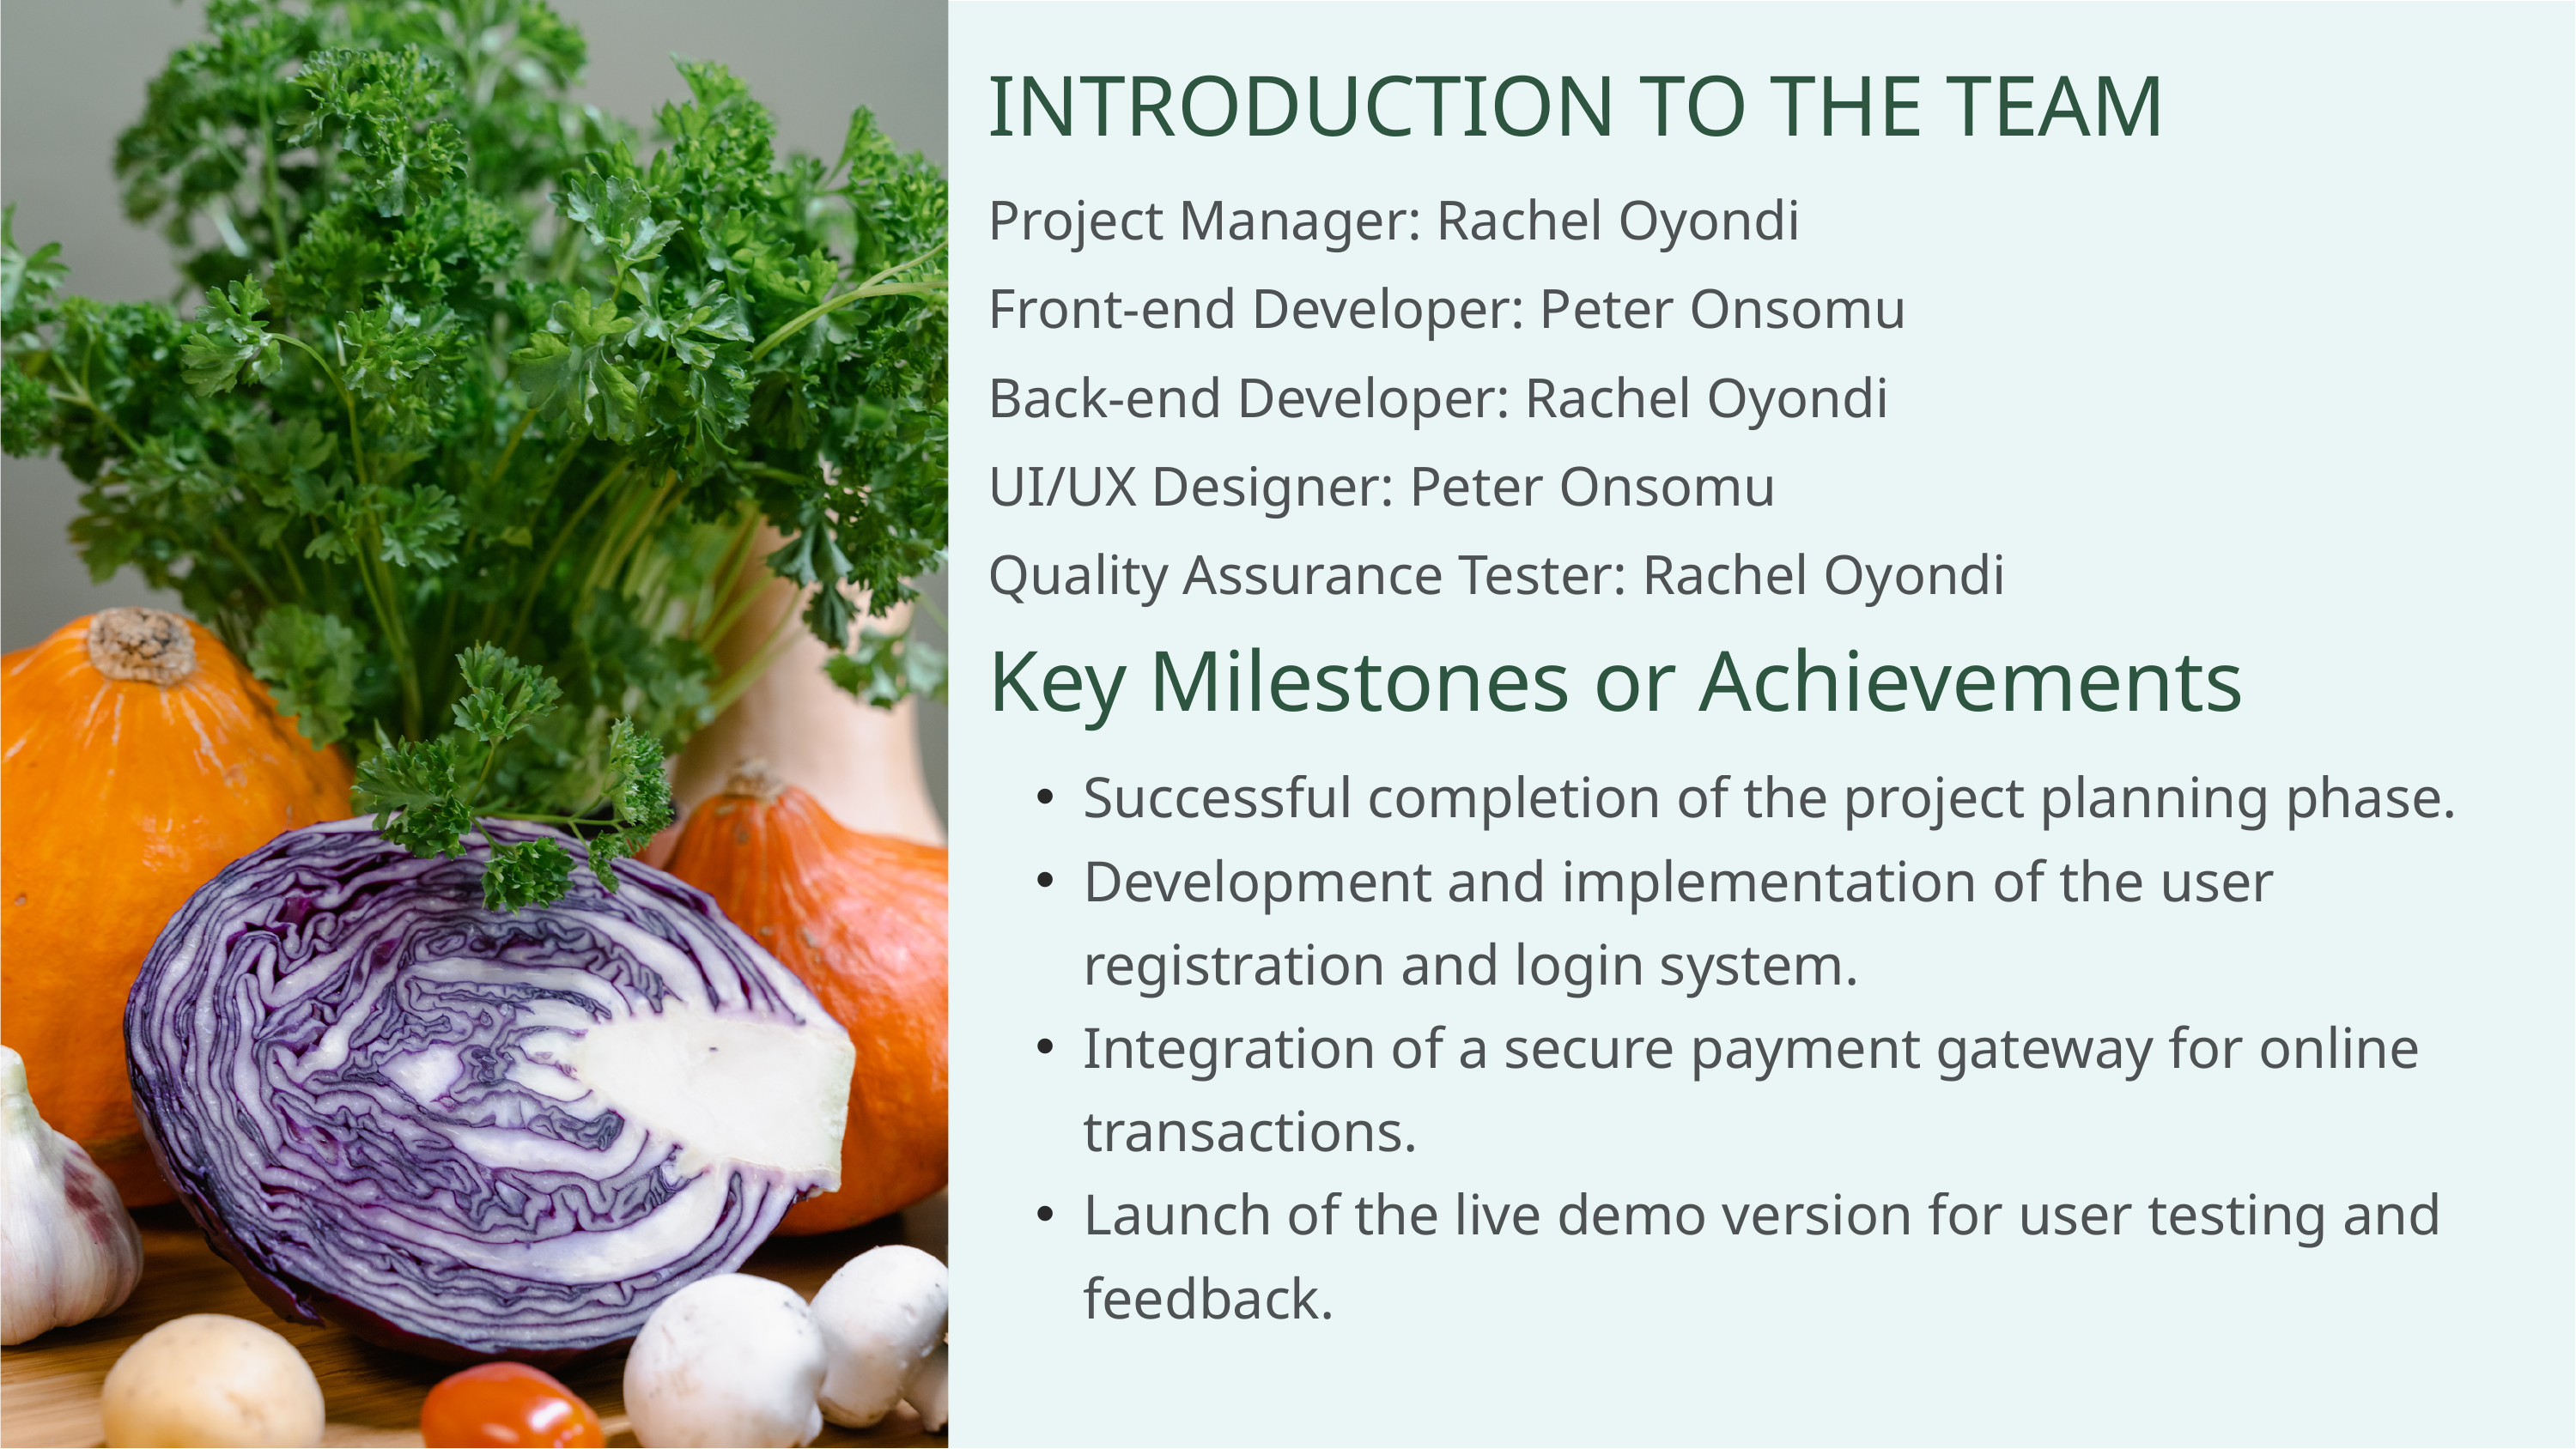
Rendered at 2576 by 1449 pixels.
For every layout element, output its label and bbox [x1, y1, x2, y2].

text_box [0, 0, 2576, 1448]
